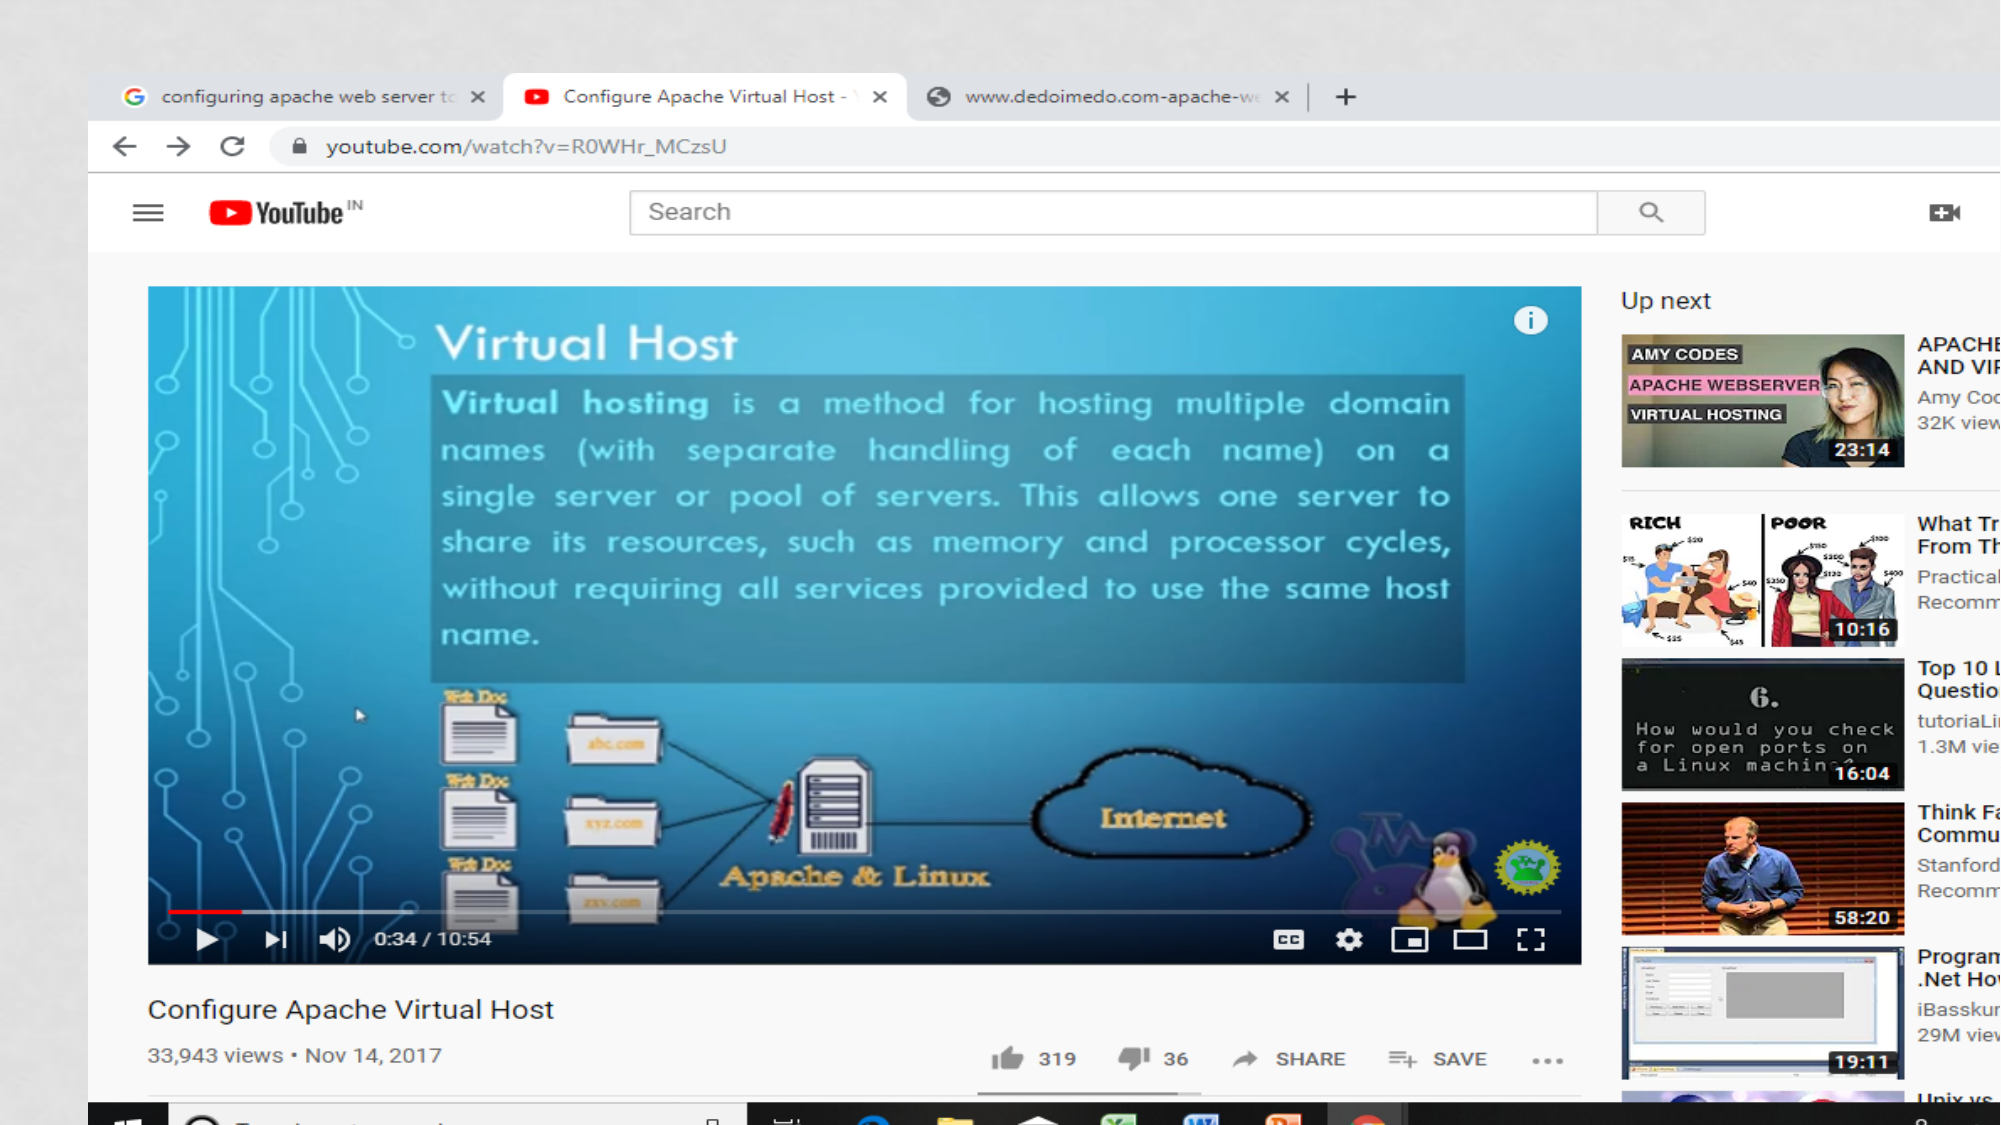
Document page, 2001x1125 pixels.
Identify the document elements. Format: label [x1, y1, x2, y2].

list [88, 73, 2000, 1125]
